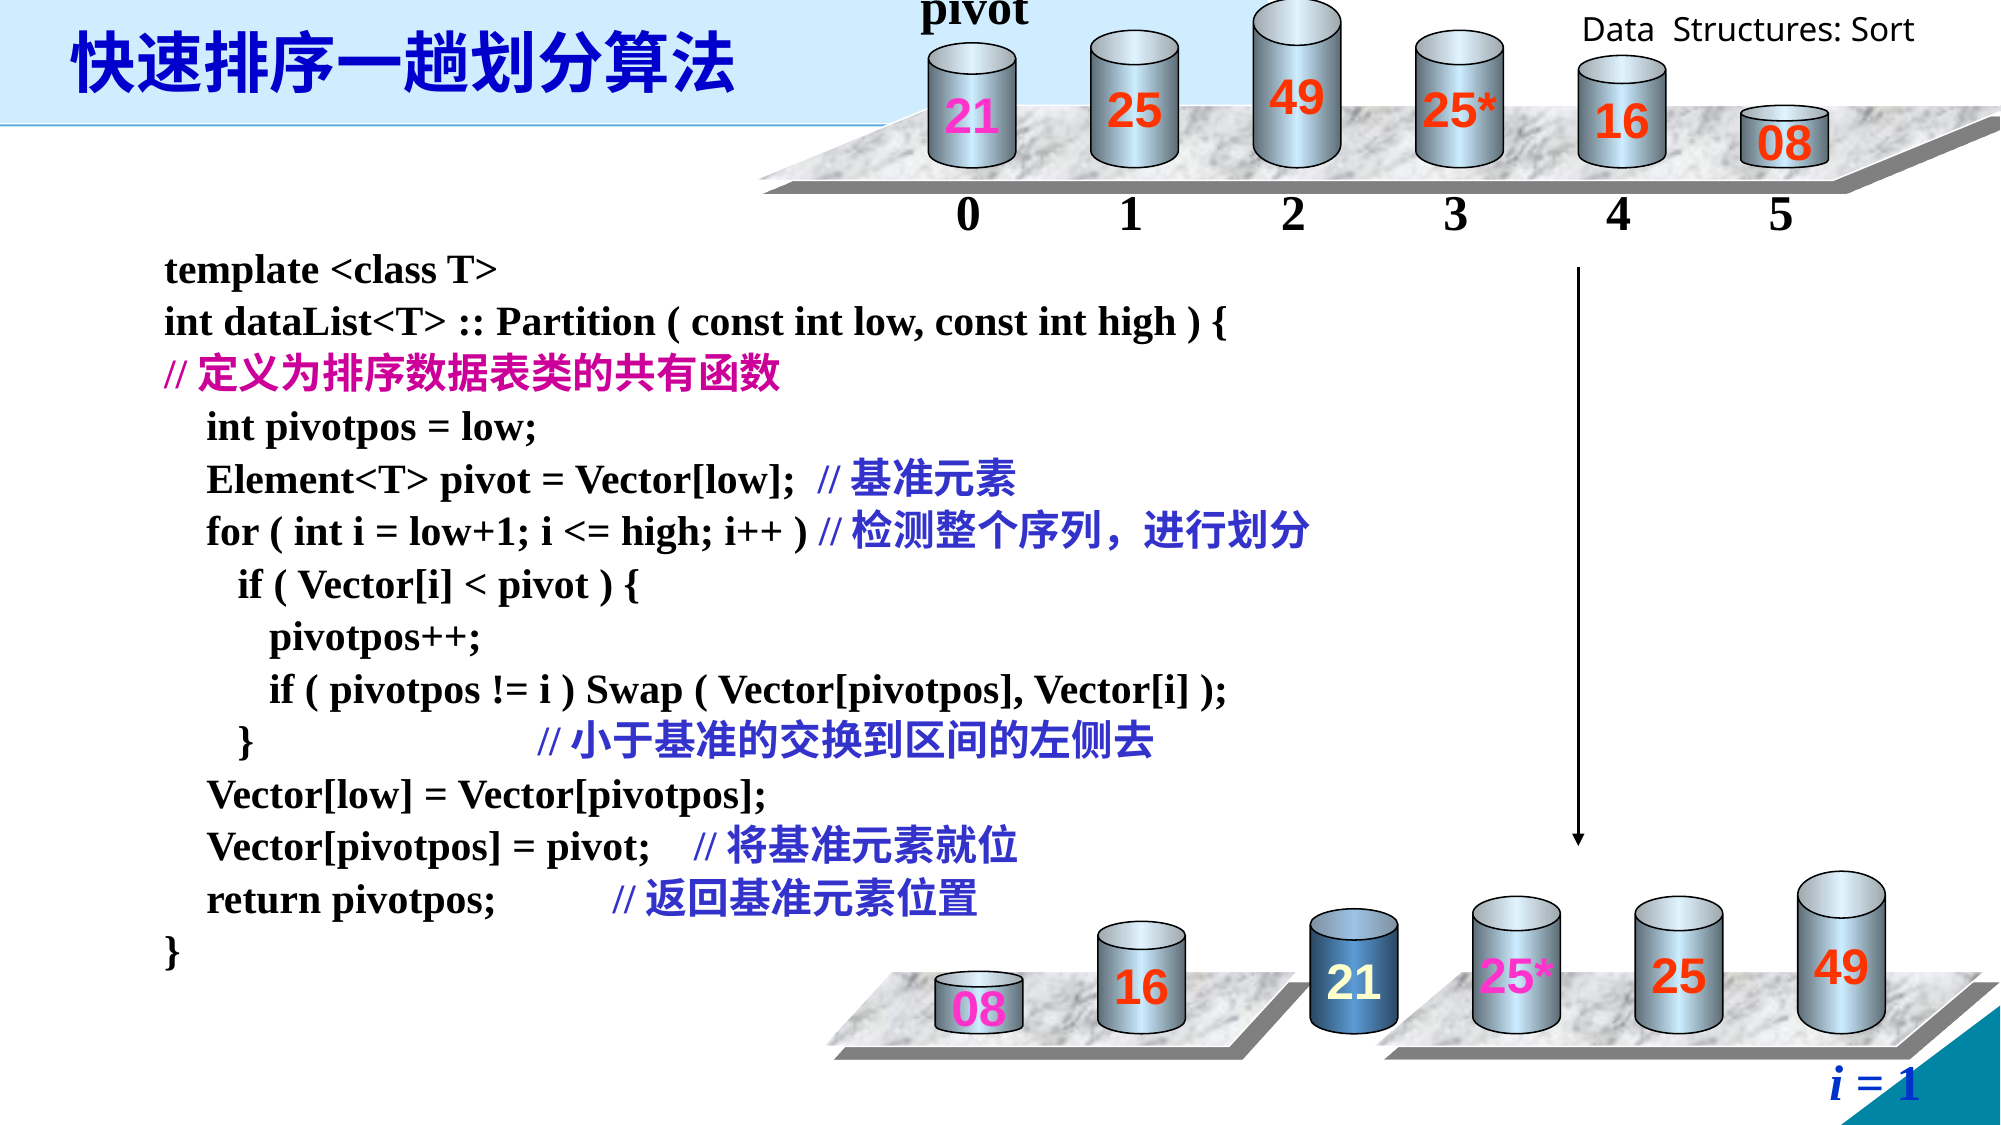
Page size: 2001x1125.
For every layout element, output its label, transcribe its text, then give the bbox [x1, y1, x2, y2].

text_box 25 [1090, 30, 1179, 168]
text_box 49 [1253, 0, 1341, 168]
text_box 25* [935, 971, 1023, 986]
text_box 16 [1578, 55, 1666, 168]
text_box 21 [928, 43, 1016, 168]
text_box i = 1 [1814, 1042, 1937, 1118]
text_box i = 0 [1254, 0, 1341, 45]
text_box [753, 105, 2000, 181]
text_box 0 1 2 3 4 5 [940, 172, 1809, 248]
text_box 25 [1578, 55, 1666, 83]
text_box 21 [1635, 896, 1723, 930]
text_box 49 [1797, 871, 1886, 918]
text_box 25* [1472, 896, 1561, 1034]
text_box 25 [1635, 896, 1723, 1034]
text_box 21 [1310, 908, 1398, 1034]
text_box 25 [1097, 921, 1186, 949]
text_box 16 [1097, 921, 1186, 1034]
text_box 25* [1415, 30, 1504, 168]
text_box 49 [1797, 871, 1886, 1034]
text_box 快速排序一趟划分算法 [55, 1, 953, 109]
text_box [1372, 971, 1986, 1047]
text_box 49 [1415, 30, 1504, 64]
text_box [1310, 908, 1398, 940]
text_box 25* [1090, 30, 1179, 64]
text_box [822, 971, 1298, 1047]
text_box template <class T> int dataList<T> :: Partition ( const int low, const int high ) { //定义为排序数据表类的共有函数 int pivotpos = low; Element<T> pivot = Vector[low]; //基准元素 for ( int i = low+1; i <= high; i++ ) //检测整个序列，进行划分 if ( Vector[i] < pivot ) { pivotpos++; if ( pivotpos != i ) Swap ( Vector[pivotpos], Vector[i] ); } //小于基准的交换到区间的左侧去 Vector[low] = Vector[pivotpos]; Vector[pivotpos] = pivot; //将基准元素就位 return pivotpos; //返回基准元素位置 } [149, 231, 1529, 982]
text_box pivot [905, 0, 1044, 43]
text_box 21 [928, 43, 1016, 74]
text_box 16 [1740, 105, 1829, 120]
text_box [1472, 896, 1561, 930]
text_box 08 [1740, 105, 1829, 168]
text_box 08 [935, 971, 1023, 1034]
